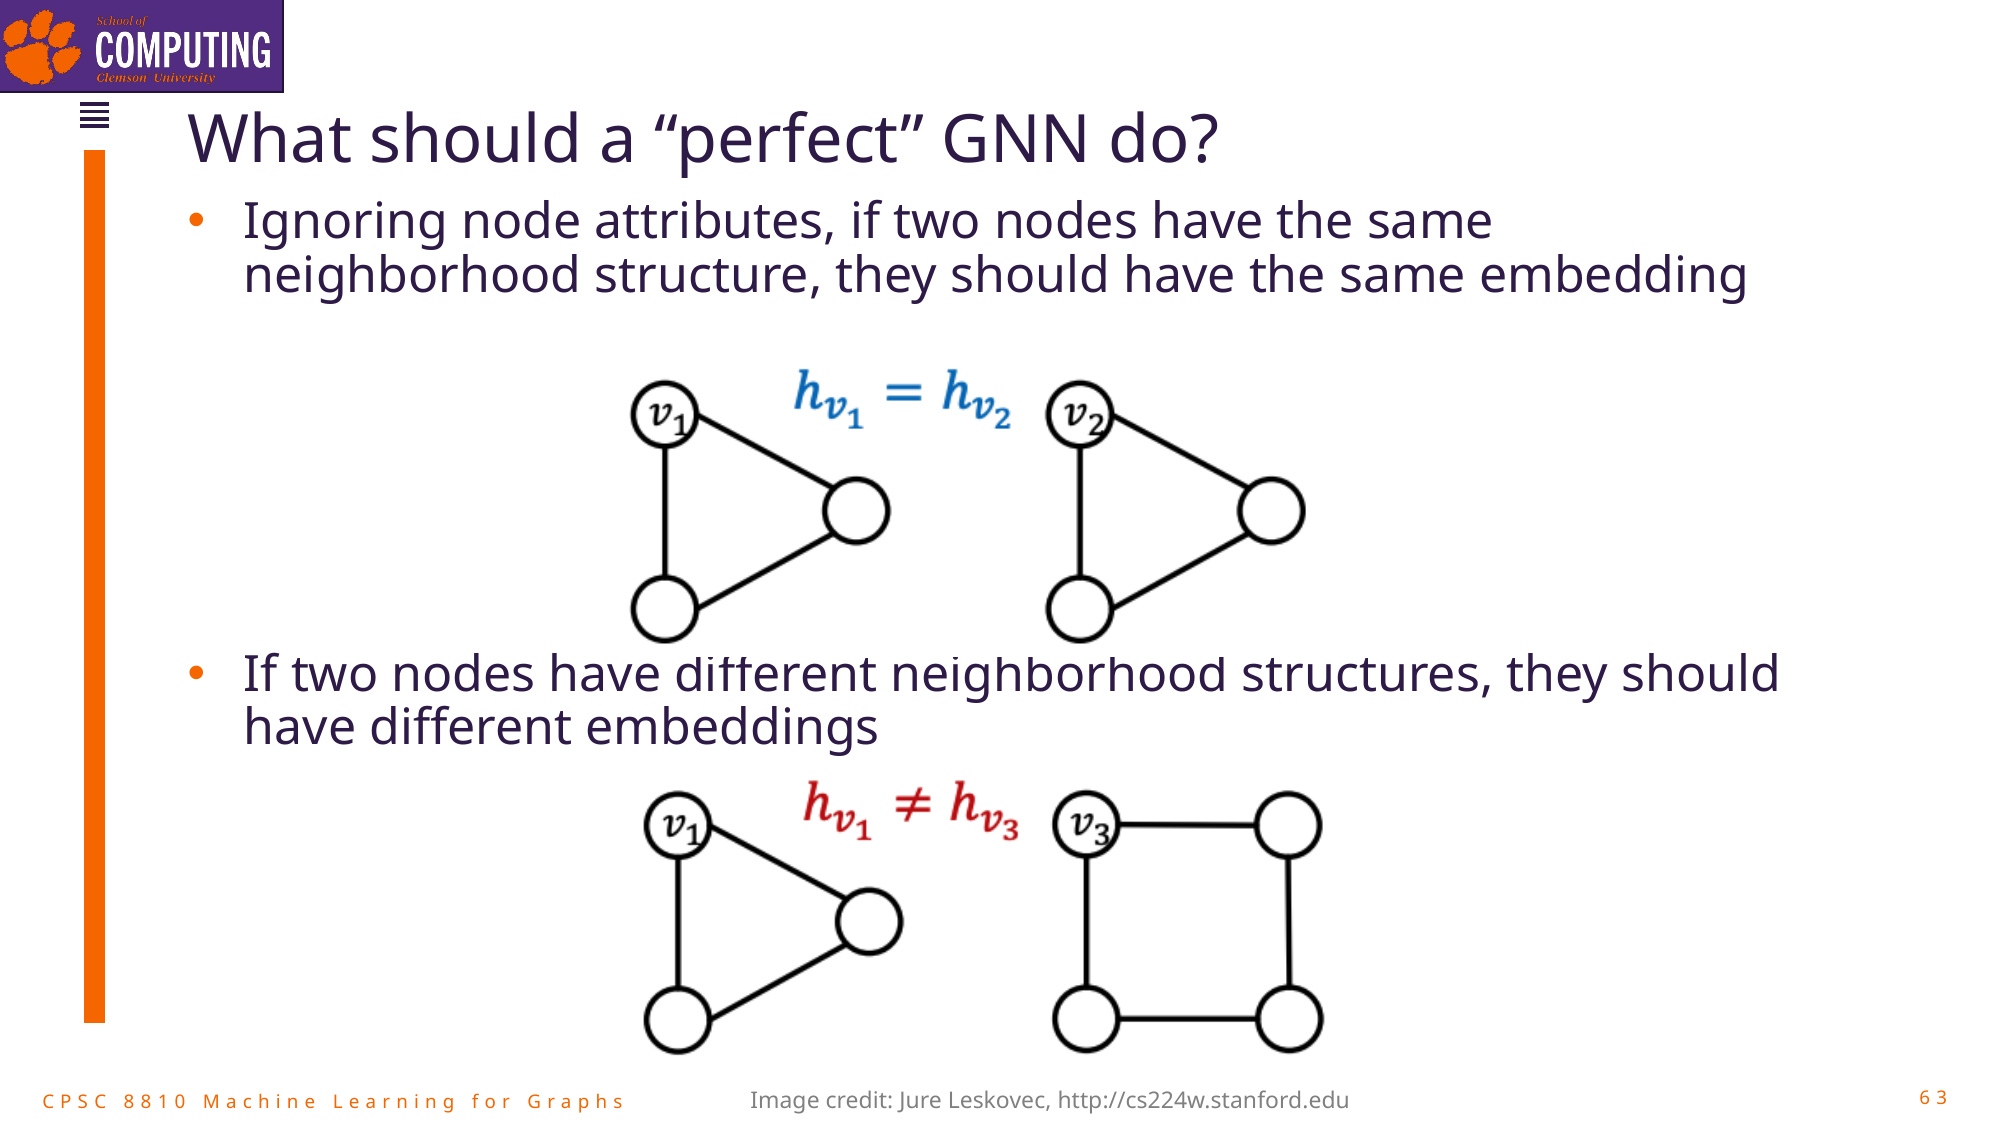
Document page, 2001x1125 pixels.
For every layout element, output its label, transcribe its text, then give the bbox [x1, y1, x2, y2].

list Ignoring node attributes, if two nodes have the same neighborhood structure, they should have the same embedding If two nodes have different neighborhood structures, they should have different embeddings [187, 195, 1825, 762]
picture [626, 761, 1374, 1070]
picture [3, 9, 270, 85]
title What should a “perfect” GNN do? [187, 104, 1913, 178]
picture [590, 348, 1339, 657]
text_box Image credit: Jure Leskovec, http://cs224w.stanford.edu [735, 1078, 1366, 1121]
